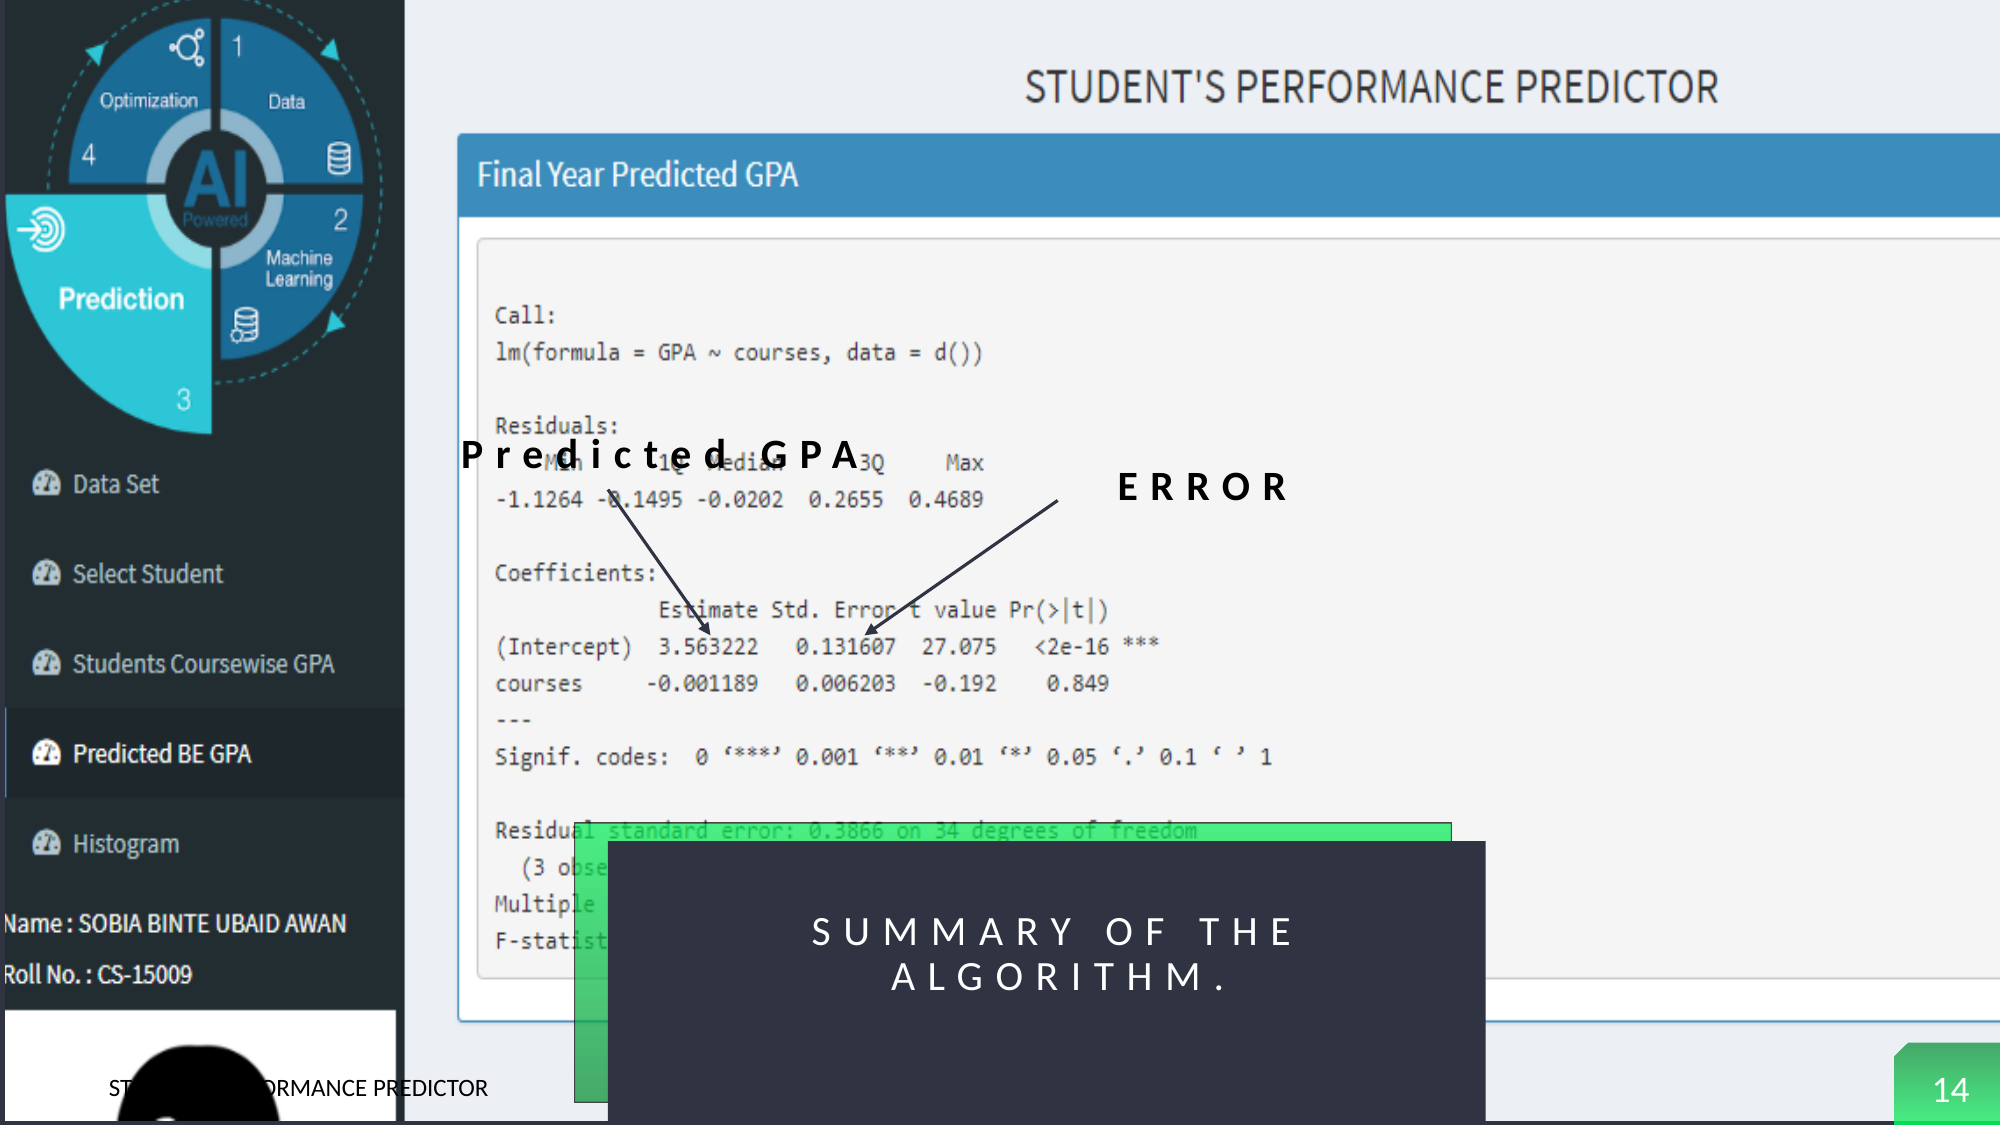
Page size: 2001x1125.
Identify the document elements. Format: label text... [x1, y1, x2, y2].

text_box 14 [1893, 1121, 2000, 1125]
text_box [607, 489, 711, 636]
picture [5, 0, 2000, 1121]
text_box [573, 822, 1486, 1121]
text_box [864, 500, 1058, 636]
